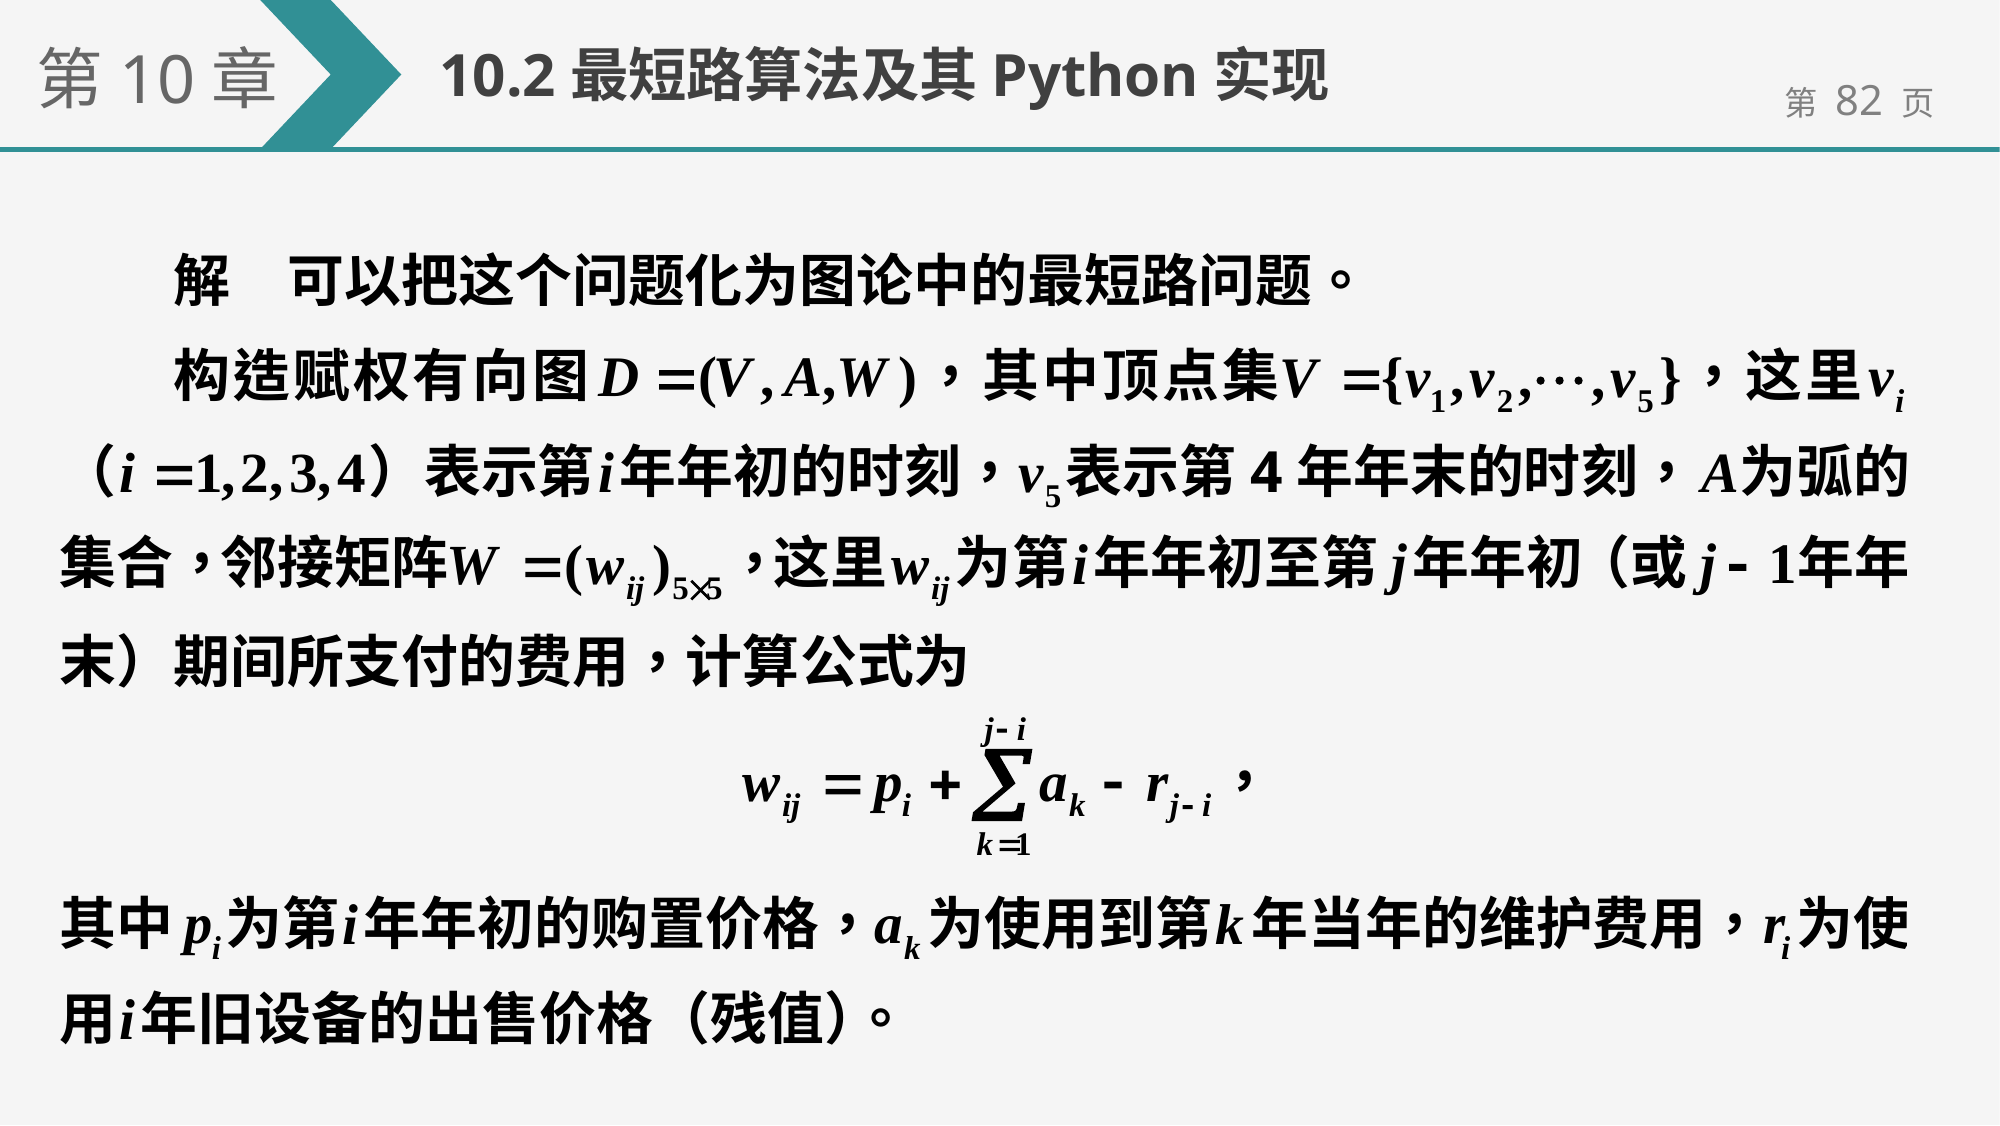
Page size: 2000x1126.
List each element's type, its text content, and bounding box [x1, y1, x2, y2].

text_box 第10章 [21, 29, 294, 125]
text_box 10.2最短路算法及其Python实现 [424, 31, 1532, 116]
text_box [59, 218, 1907, 1066]
text_box [258, 0, 403, 148]
